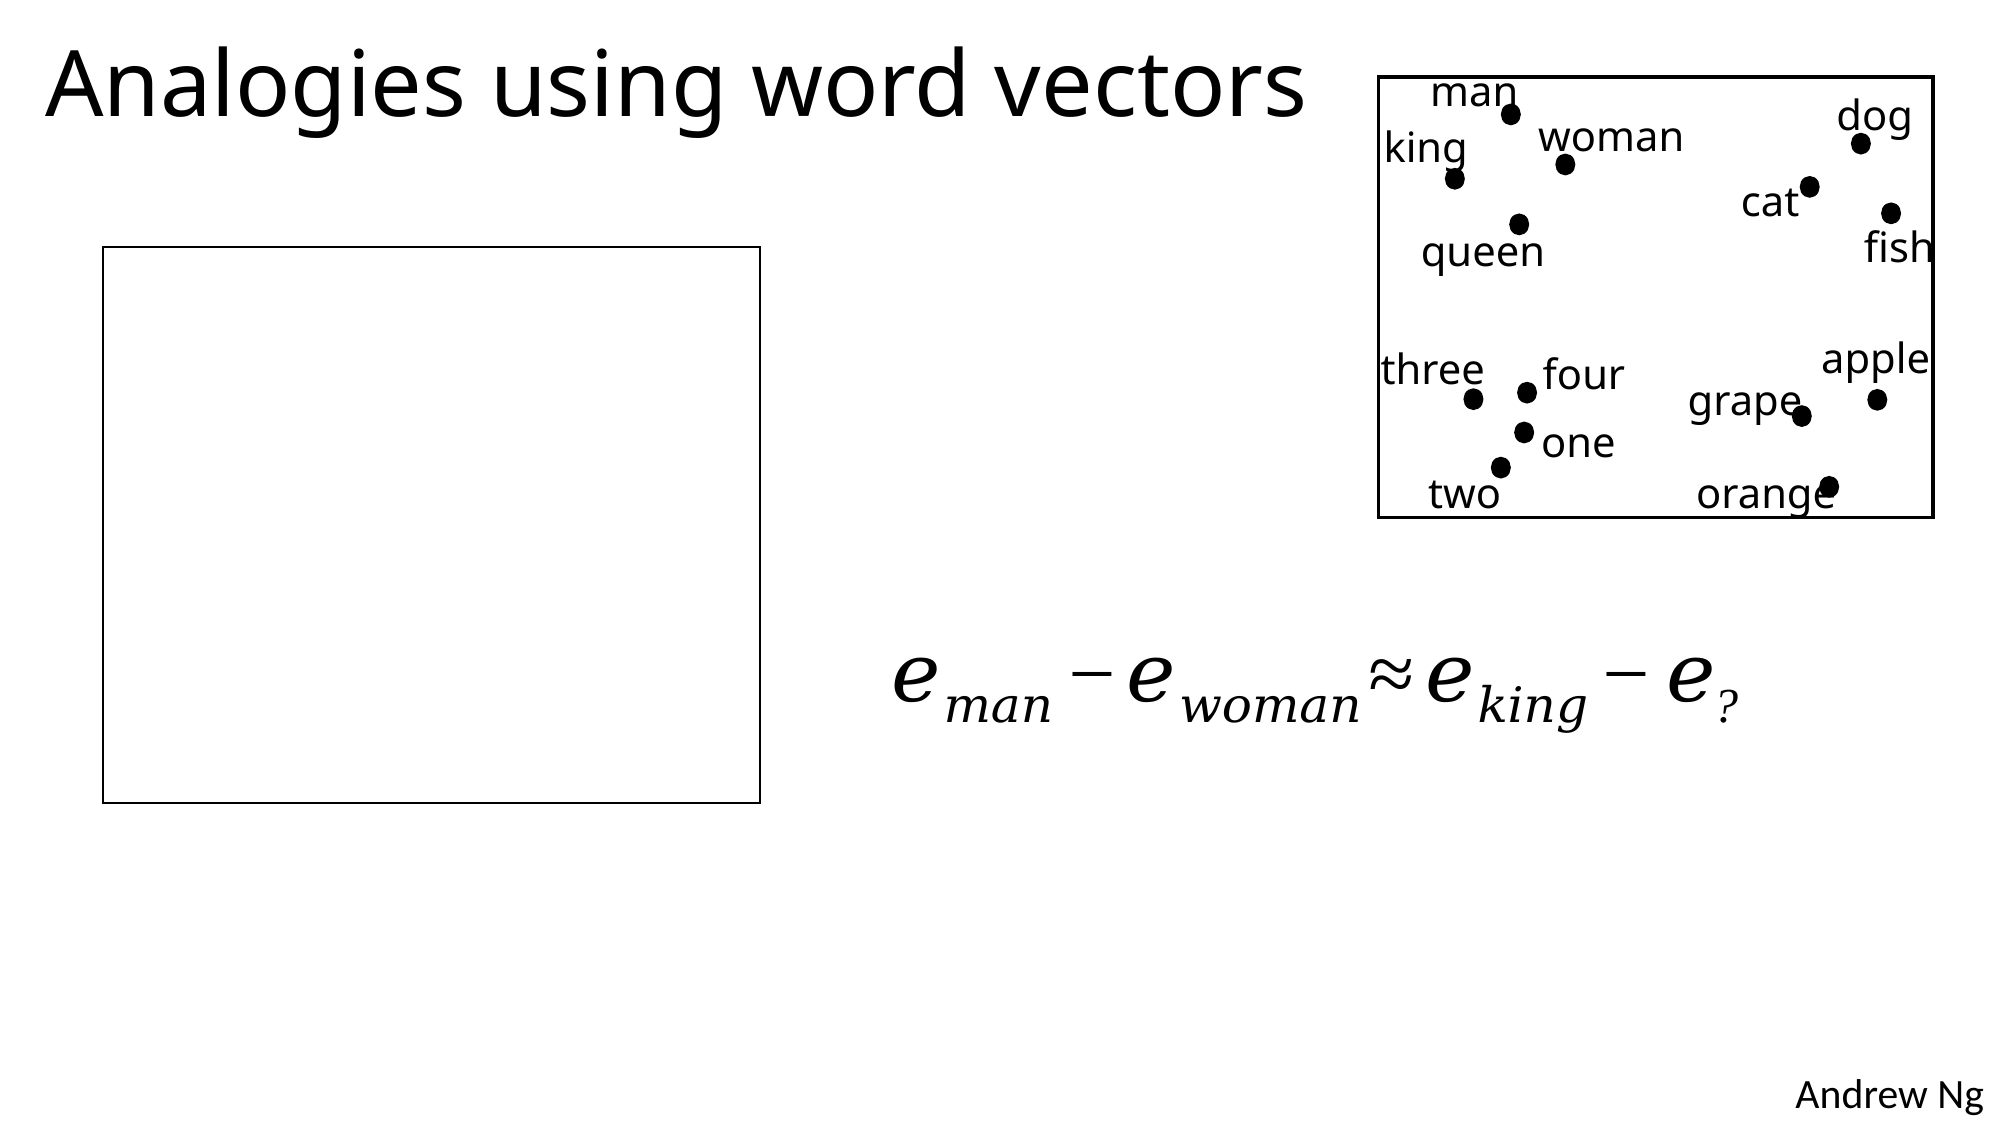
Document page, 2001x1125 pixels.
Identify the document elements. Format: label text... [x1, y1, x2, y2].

title Analogies using word vectors [30, 29, 2000, 248]
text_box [1366, 57, 1951, 525]
text_box [102, 246, 761, 804]
